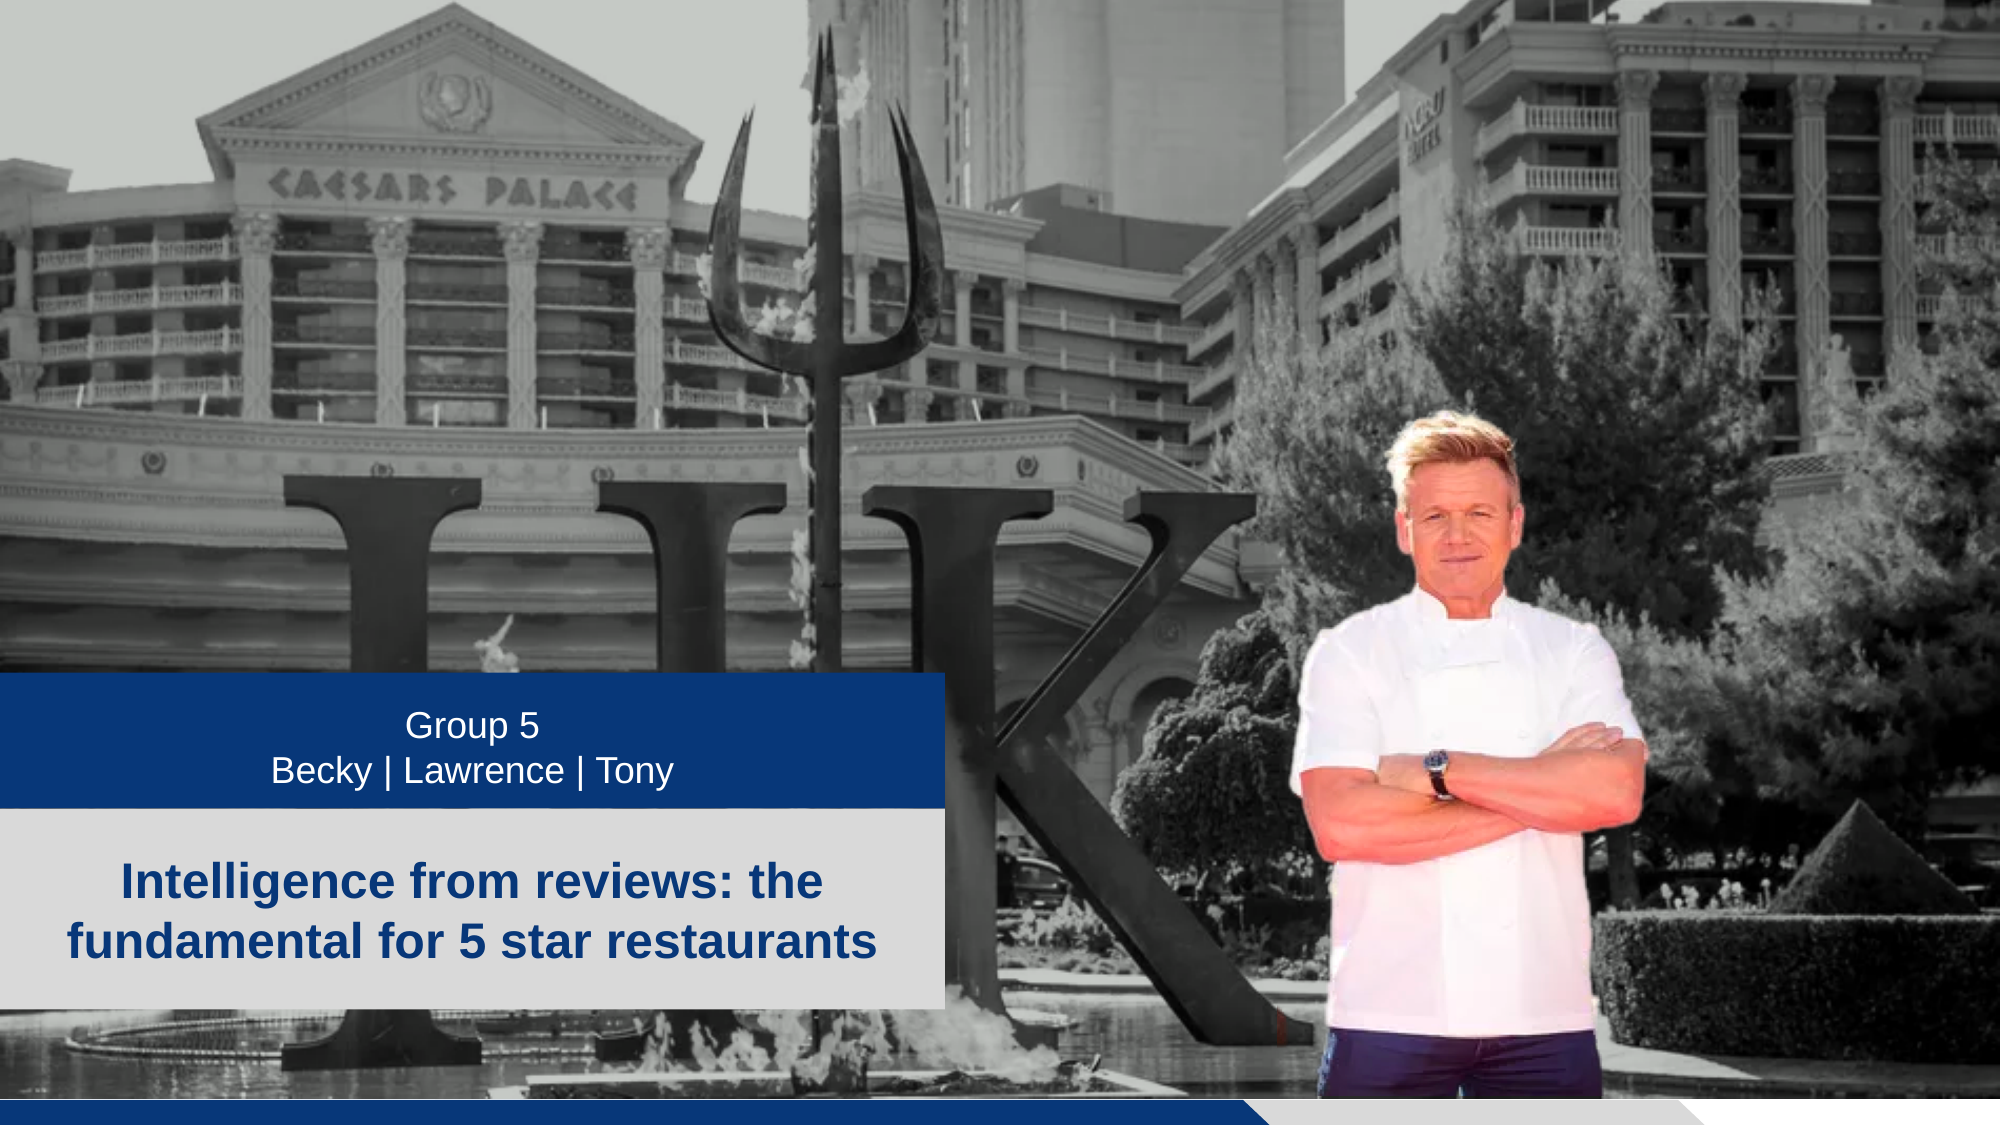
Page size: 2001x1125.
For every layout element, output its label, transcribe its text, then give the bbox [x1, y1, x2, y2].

subtitle Group 5 Becky | Lawrence | Tony [0, 672, 946, 809]
list Intelligence from reviews: the fundamental for 5 star restaurants [0, 808, 945, 1010]
picture [1275, 0, 1670, 1096]
